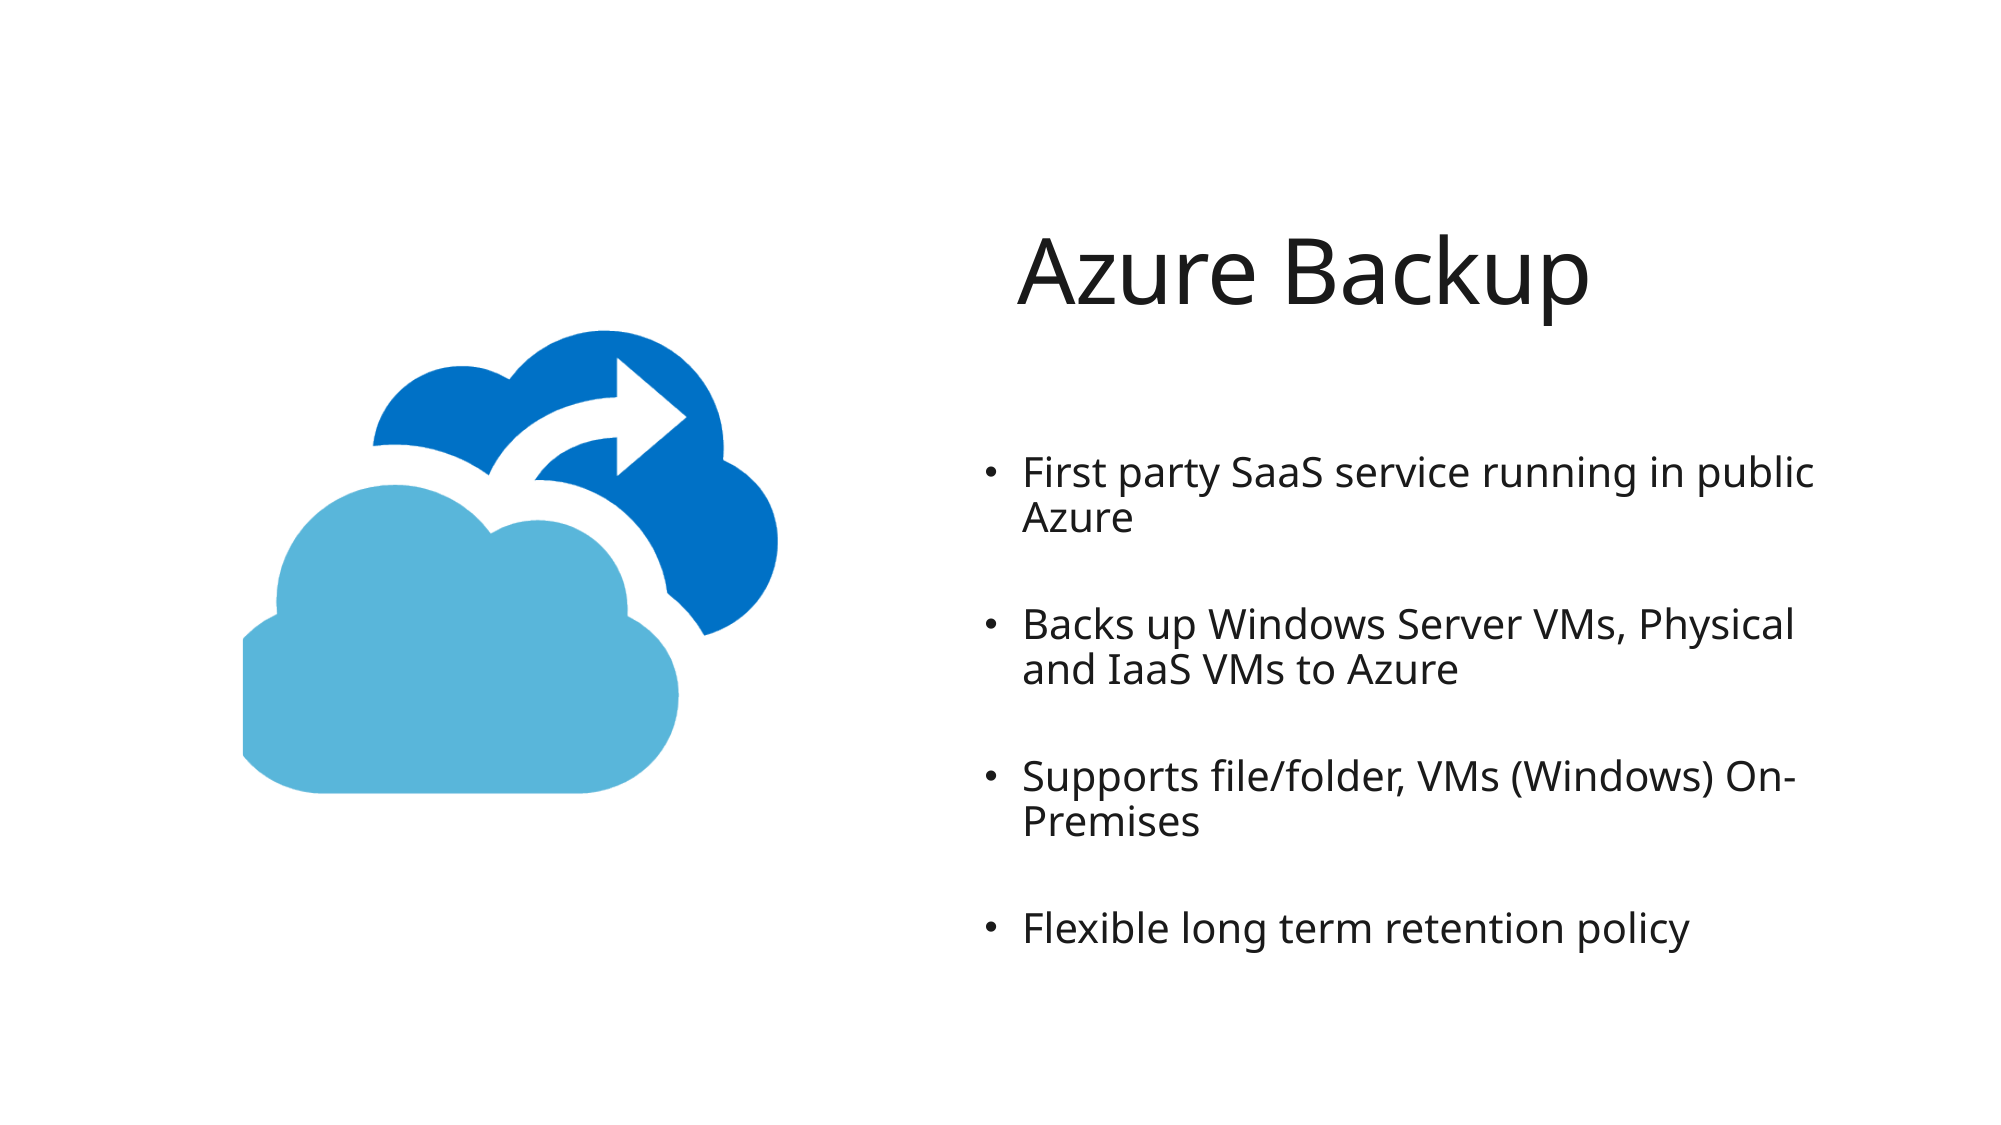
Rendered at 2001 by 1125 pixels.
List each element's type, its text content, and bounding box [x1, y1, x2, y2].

title Azure Backup [1002, 148, 1863, 402]
list First party SaaS service running in public Azure Backs up Windows Server VMs, Physical and IaaS VMs to Azure Supports file/folder, VMs (Windows) On-Premises Flexible long term retention policy [969, 444, 1853, 1014]
picture [242, 283, 780, 841]
